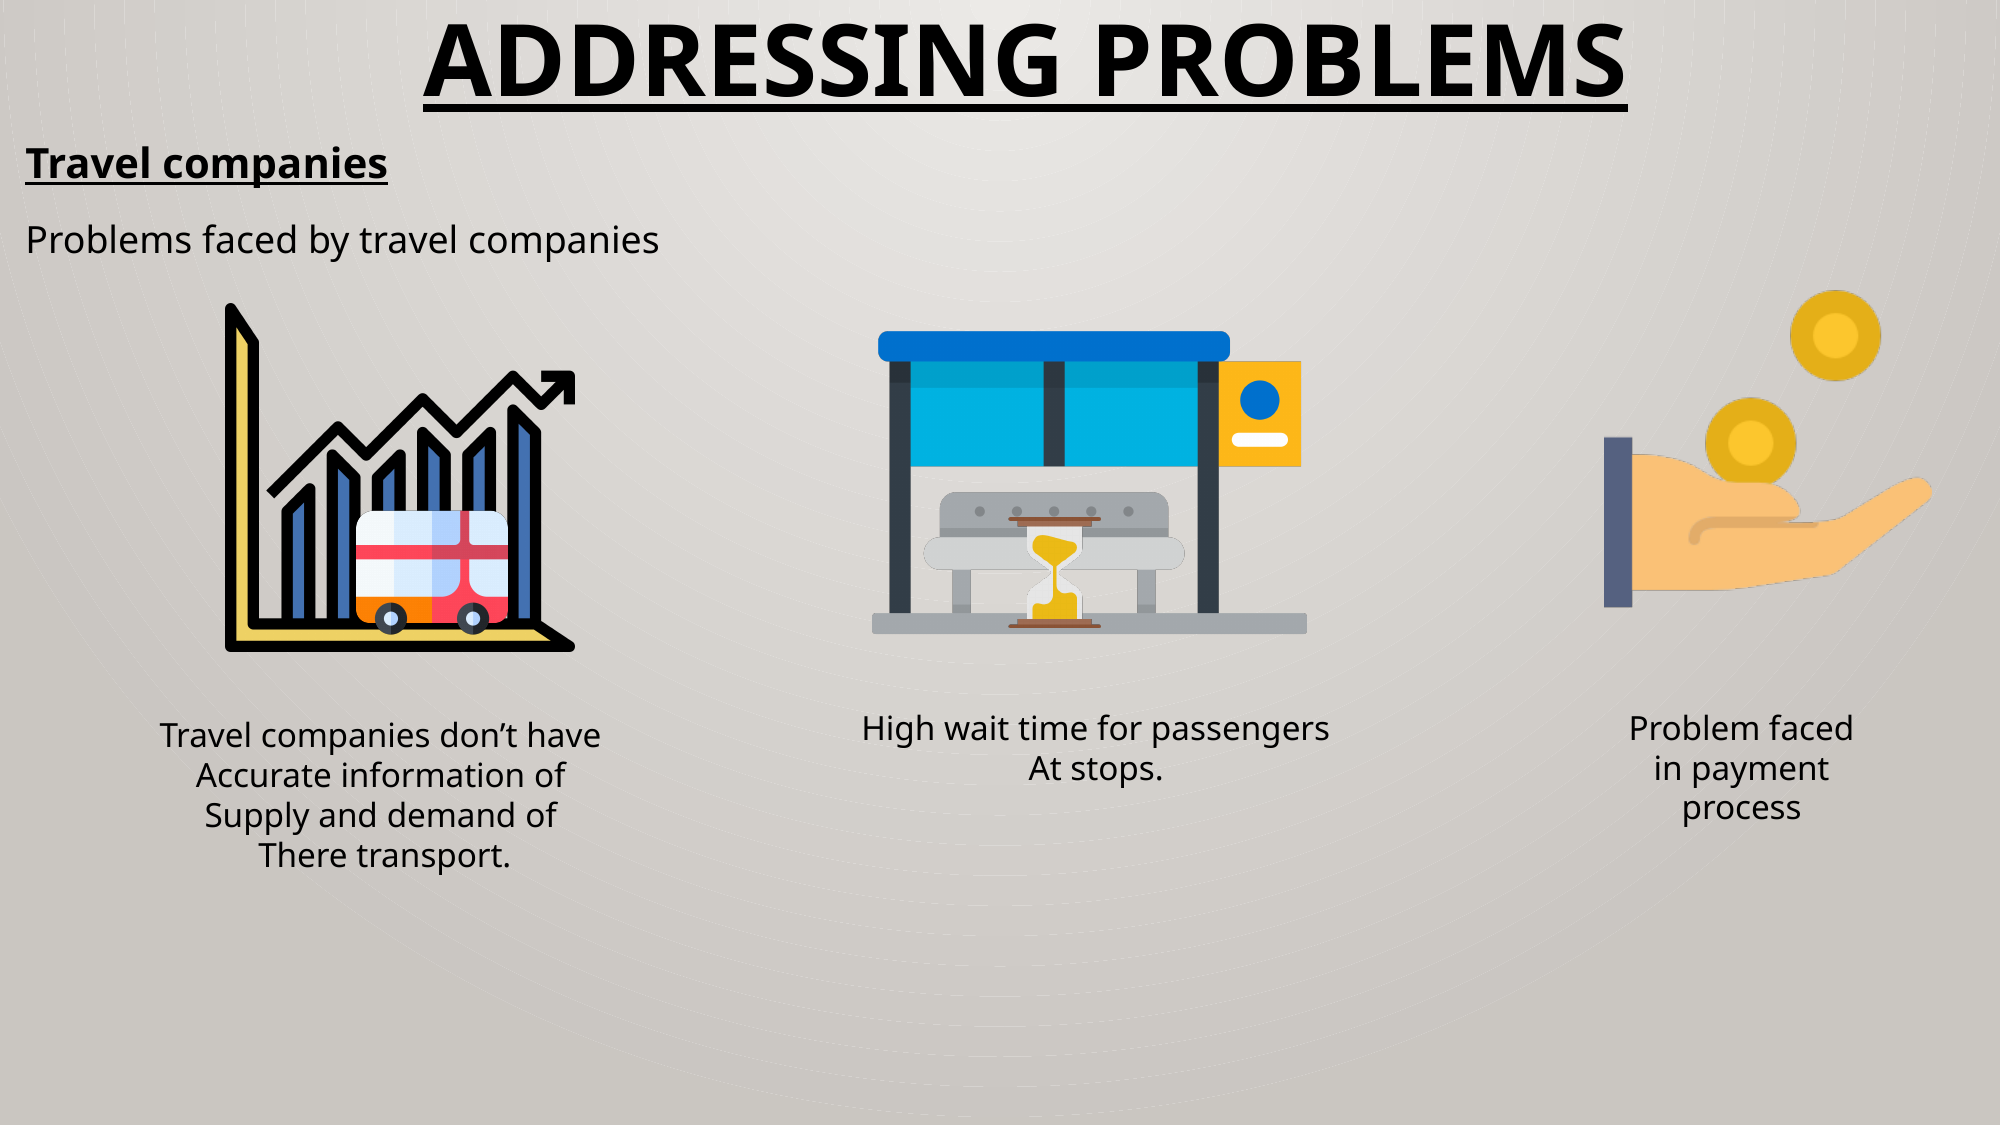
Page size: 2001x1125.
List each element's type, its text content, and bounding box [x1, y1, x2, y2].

text_box High wait time for passengers At stops. [846, 699, 1355, 794]
title Addressing Problems [238, 0, 1814, 119]
picture [872, 265, 1307, 700]
text_box Problem faced in payment process [1604, 699, 1879, 834]
picture [225, 302, 575, 652]
text_box Travel companies don’t have Accurate information of Supply and demand of There transport. [144, 706, 626, 882]
list Travel companies Problems faced by travel companies [10, 119, 1990, 1116]
picture [1604, 285, 1932, 613]
